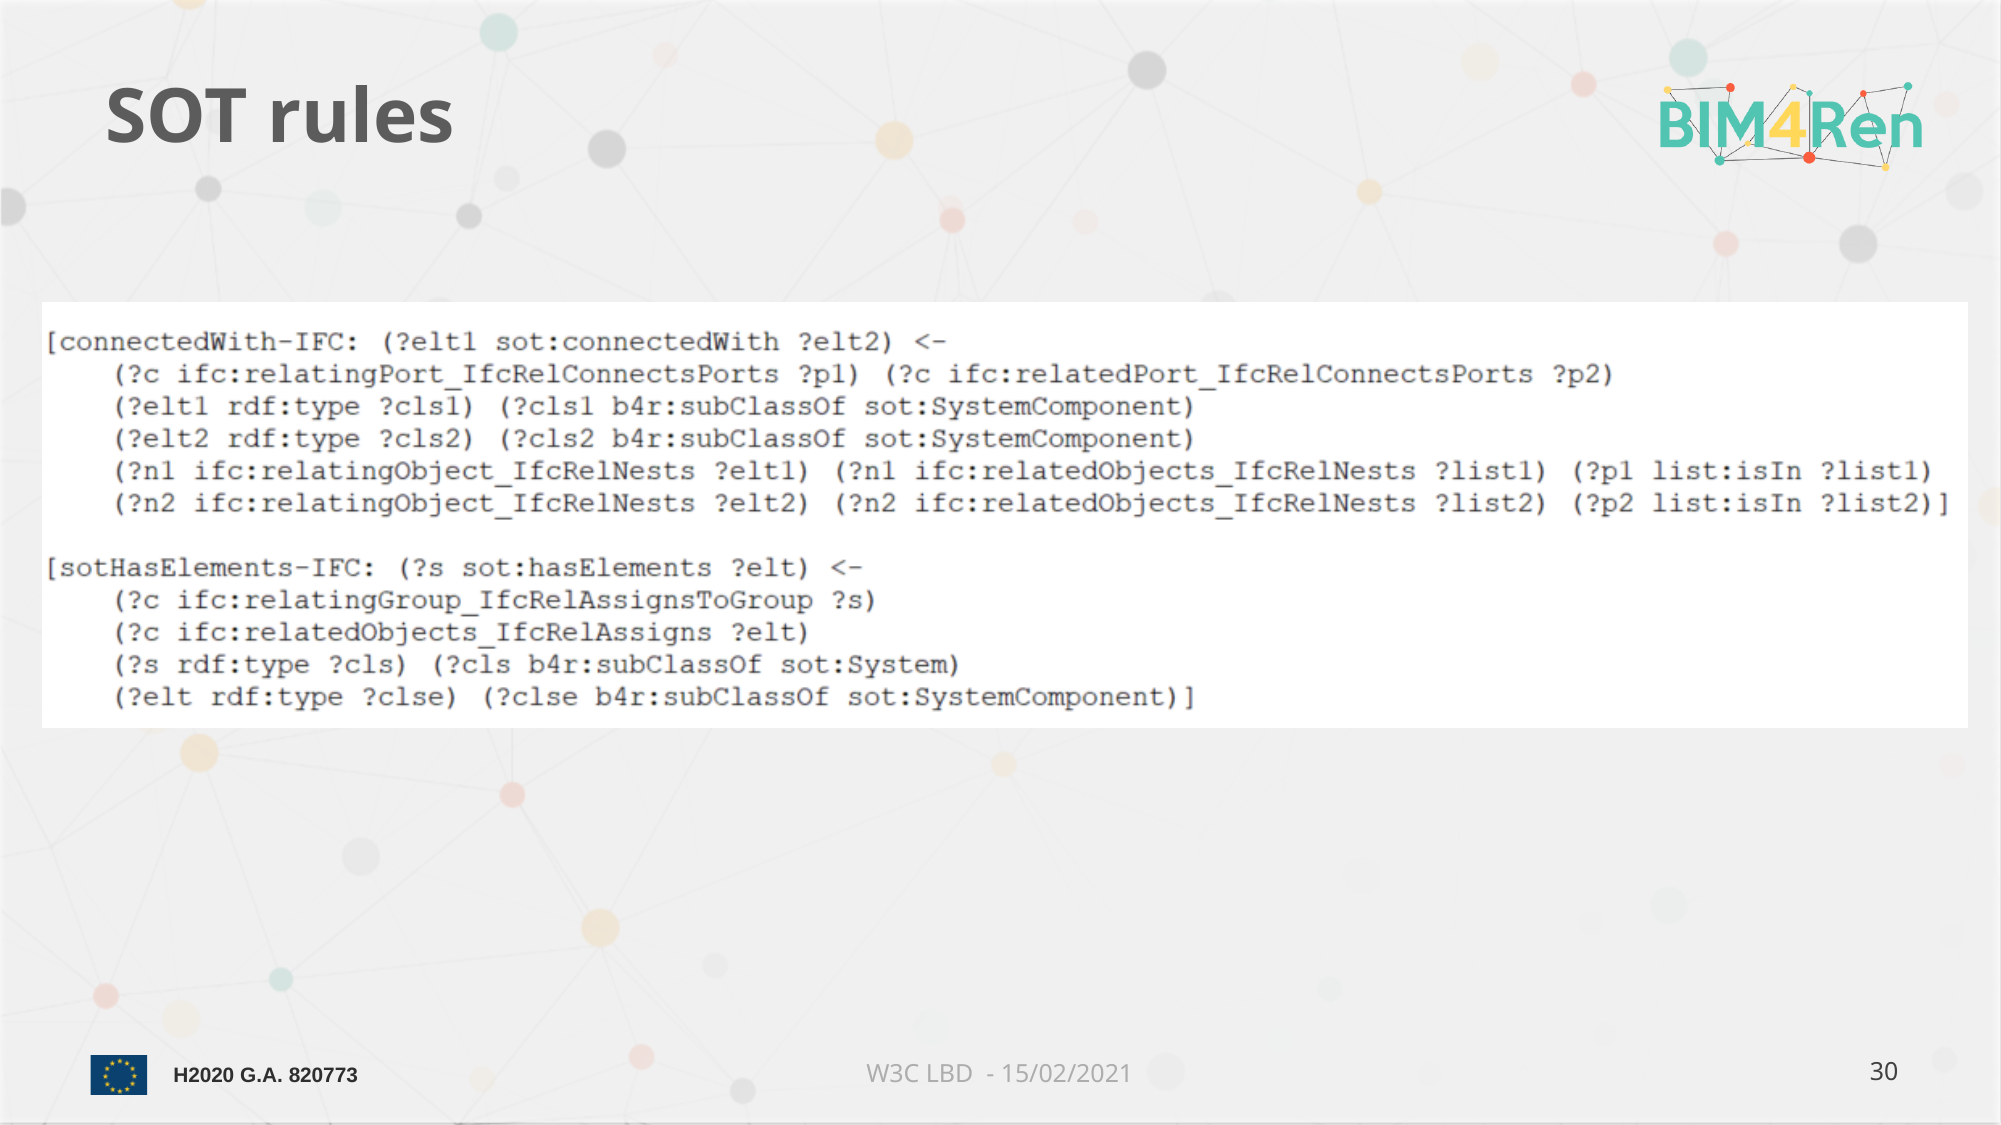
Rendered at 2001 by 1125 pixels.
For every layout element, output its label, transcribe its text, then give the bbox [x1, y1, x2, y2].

slide_number 30 [1795, 1042, 1914, 1103]
picture [41, 302, 1968, 729]
title SOT rules [90, 59, 1637, 206]
picture [1637, 61, 1949, 178]
footer W3C LBD - 15/02/2021 [662, 1042, 1338, 1103]
